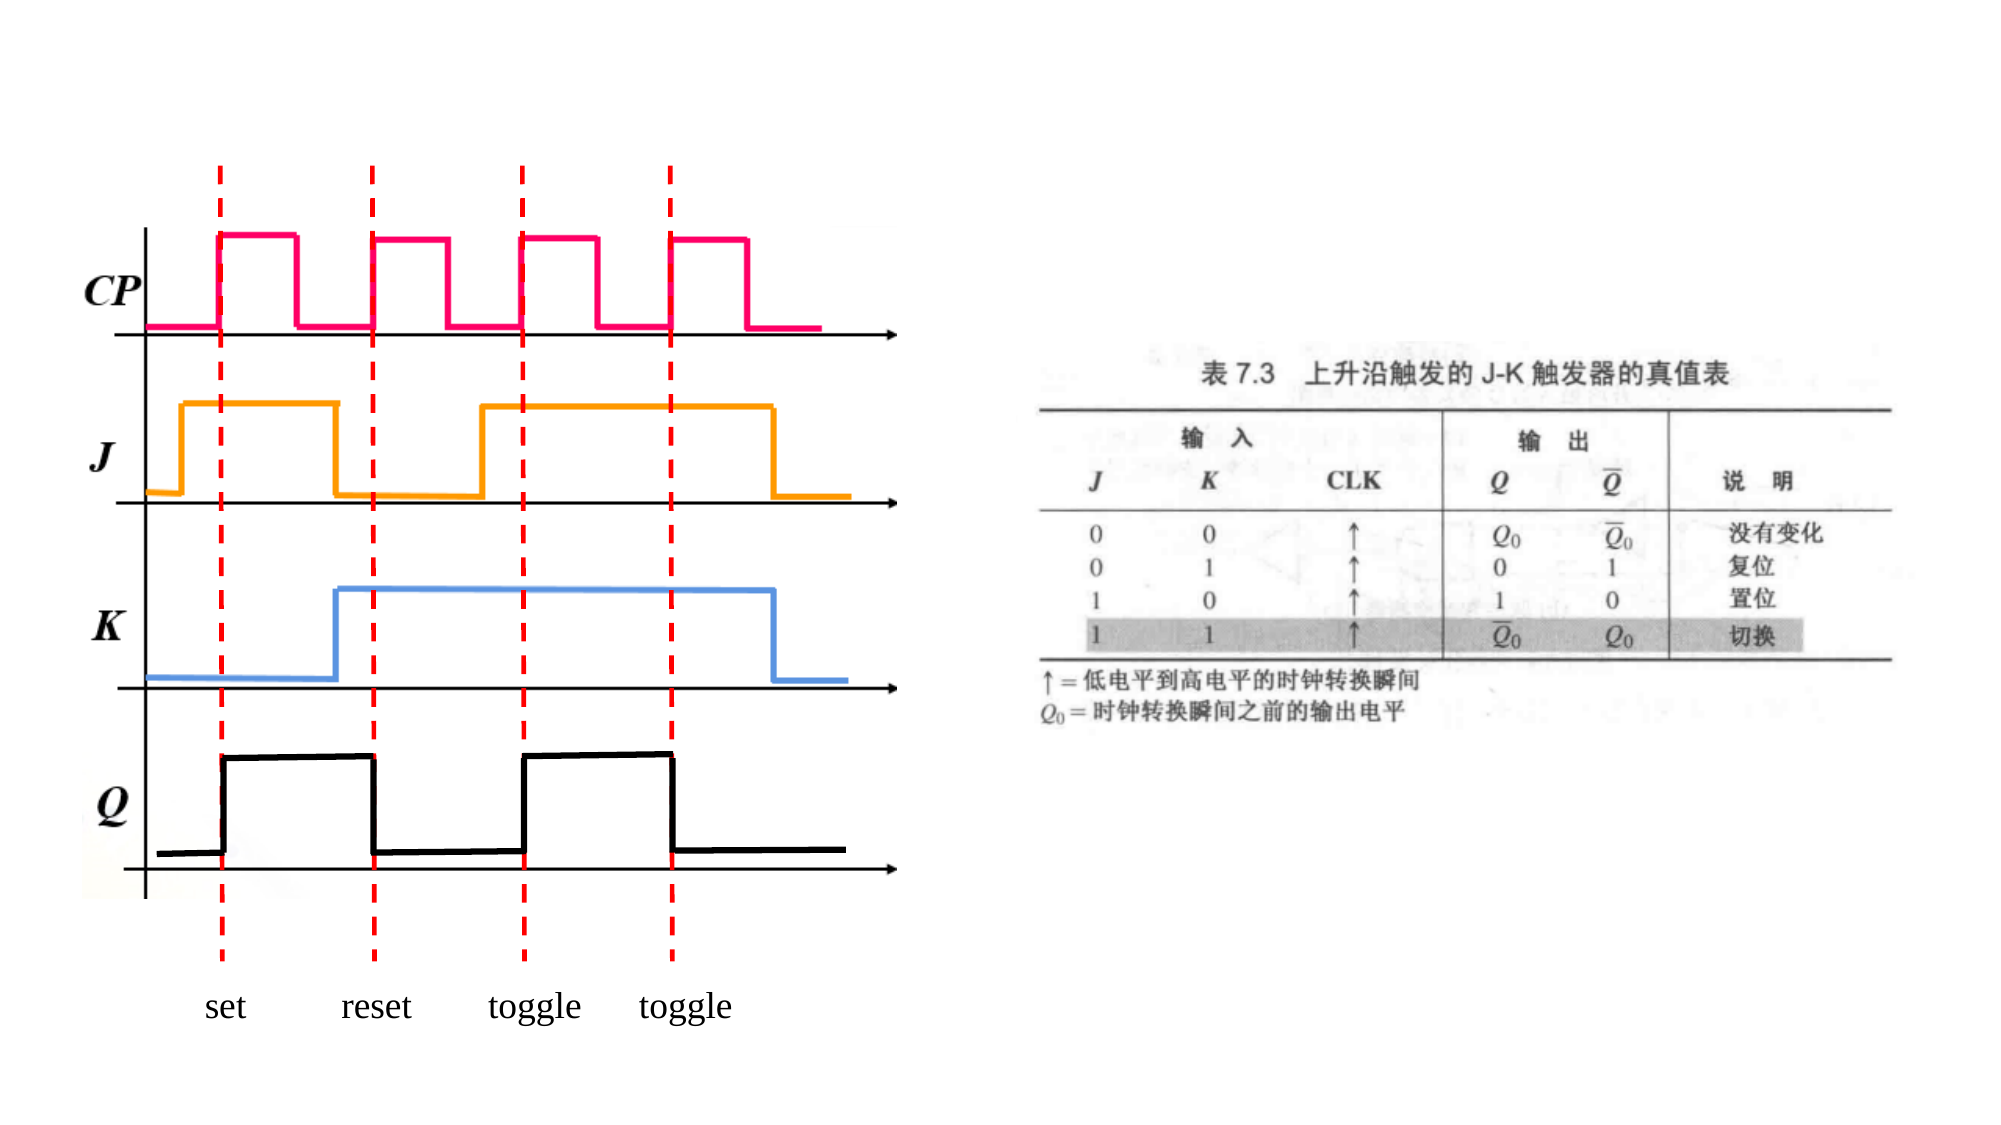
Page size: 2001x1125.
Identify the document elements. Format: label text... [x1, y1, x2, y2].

picture [1016, 341, 1952, 739]
picture [525, 854, 670, 899]
picture [82, 226, 220, 899]
text_box set reset toggle toggle [190, 973, 857, 1034]
picture [223, 854, 372, 899]
picture [673, 226, 897, 899]
picture [375, 854, 522, 899]
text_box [156, 754, 846, 854]
picture [525, 226, 670, 754]
picture [223, 226, 372, 754]
picture [375, 226, 522, 754]
